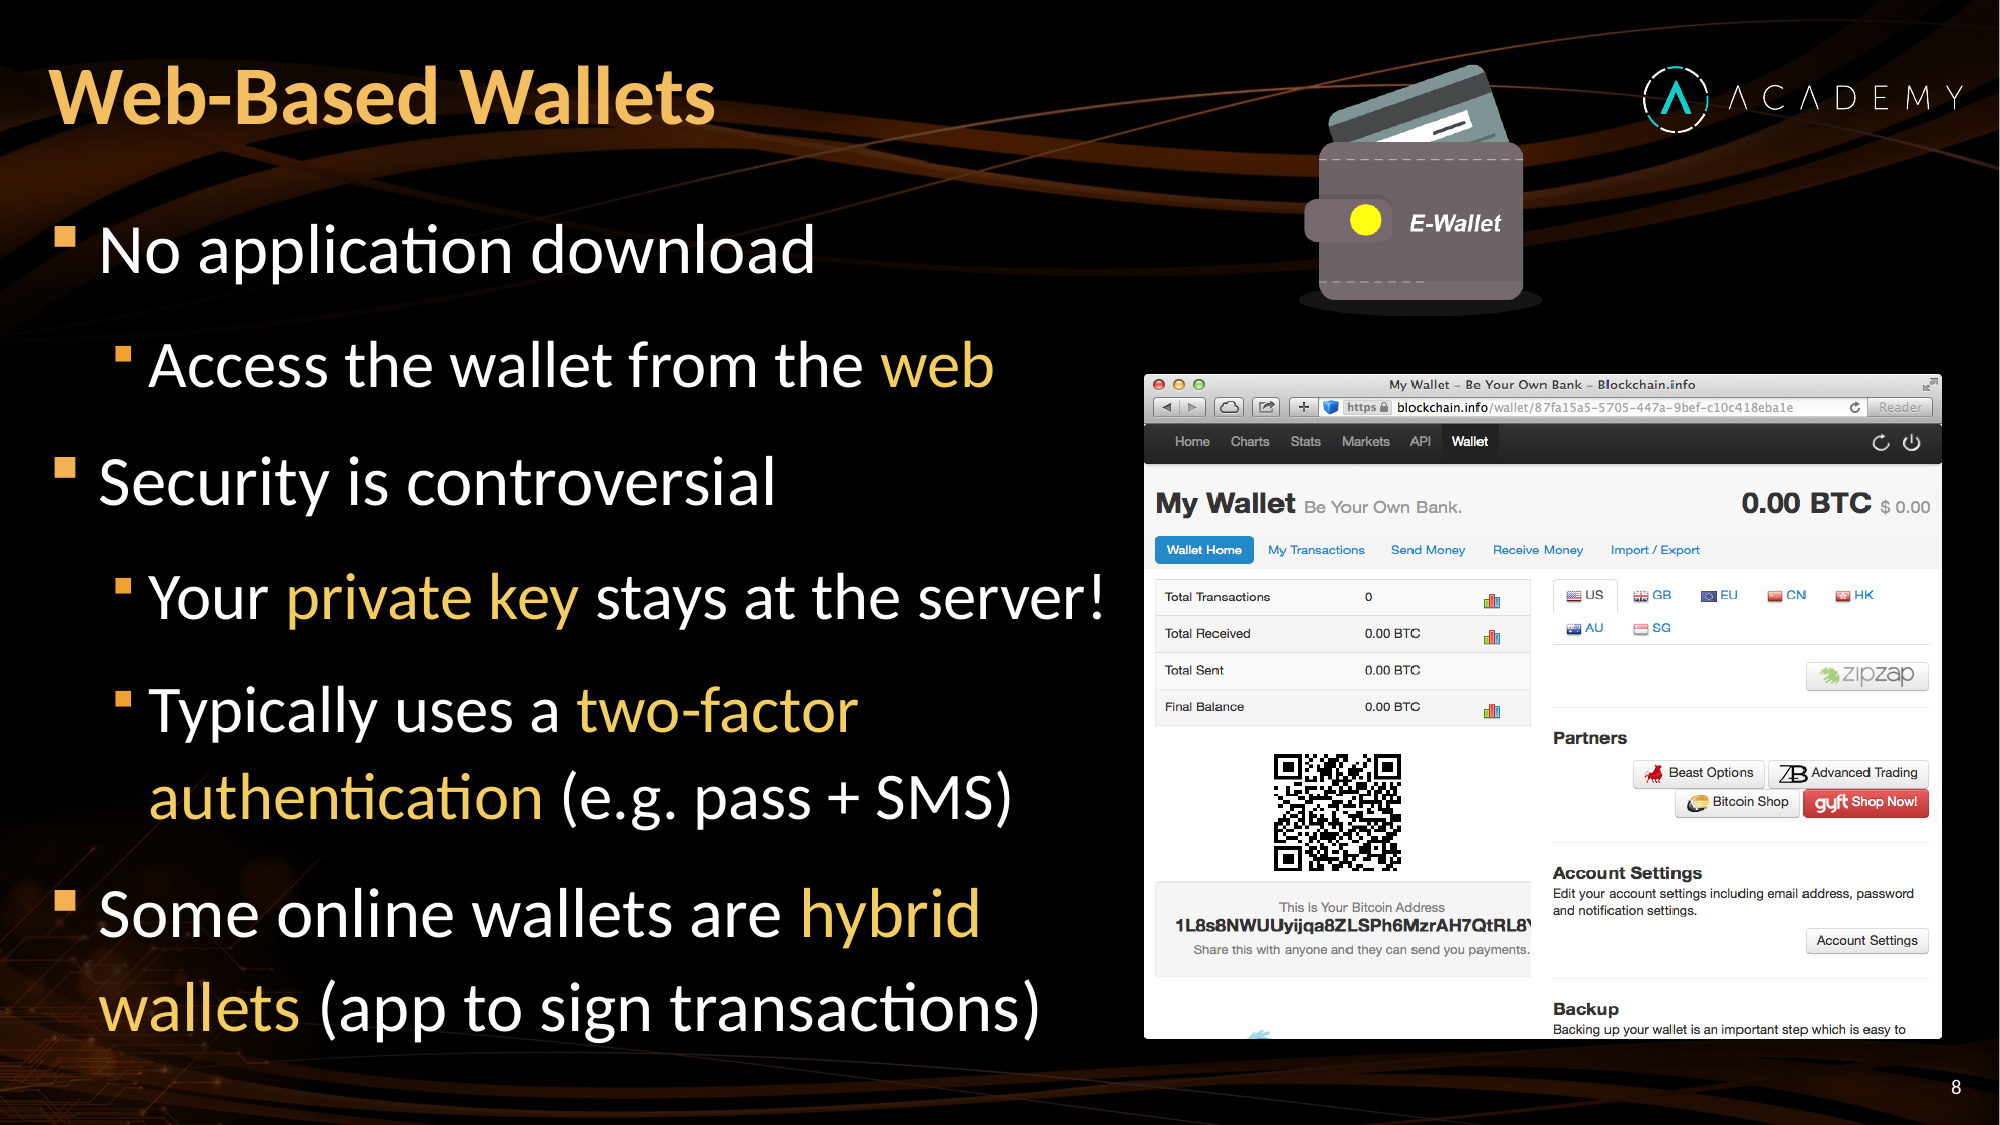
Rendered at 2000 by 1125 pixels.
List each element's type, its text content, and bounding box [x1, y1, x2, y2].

title Web-Based Wallets [30, 6, 1602, 189]
picture [0, 0, 2000, 1125]
list No application download Access the wallet from the web Security is controversial Your private key stays at the server! Typically uses a two-factor authentication (e.g. pass + SMS) Some online wallets are hybrid wallets (app to sign transactions) [31, 189, 1188, 1103]
